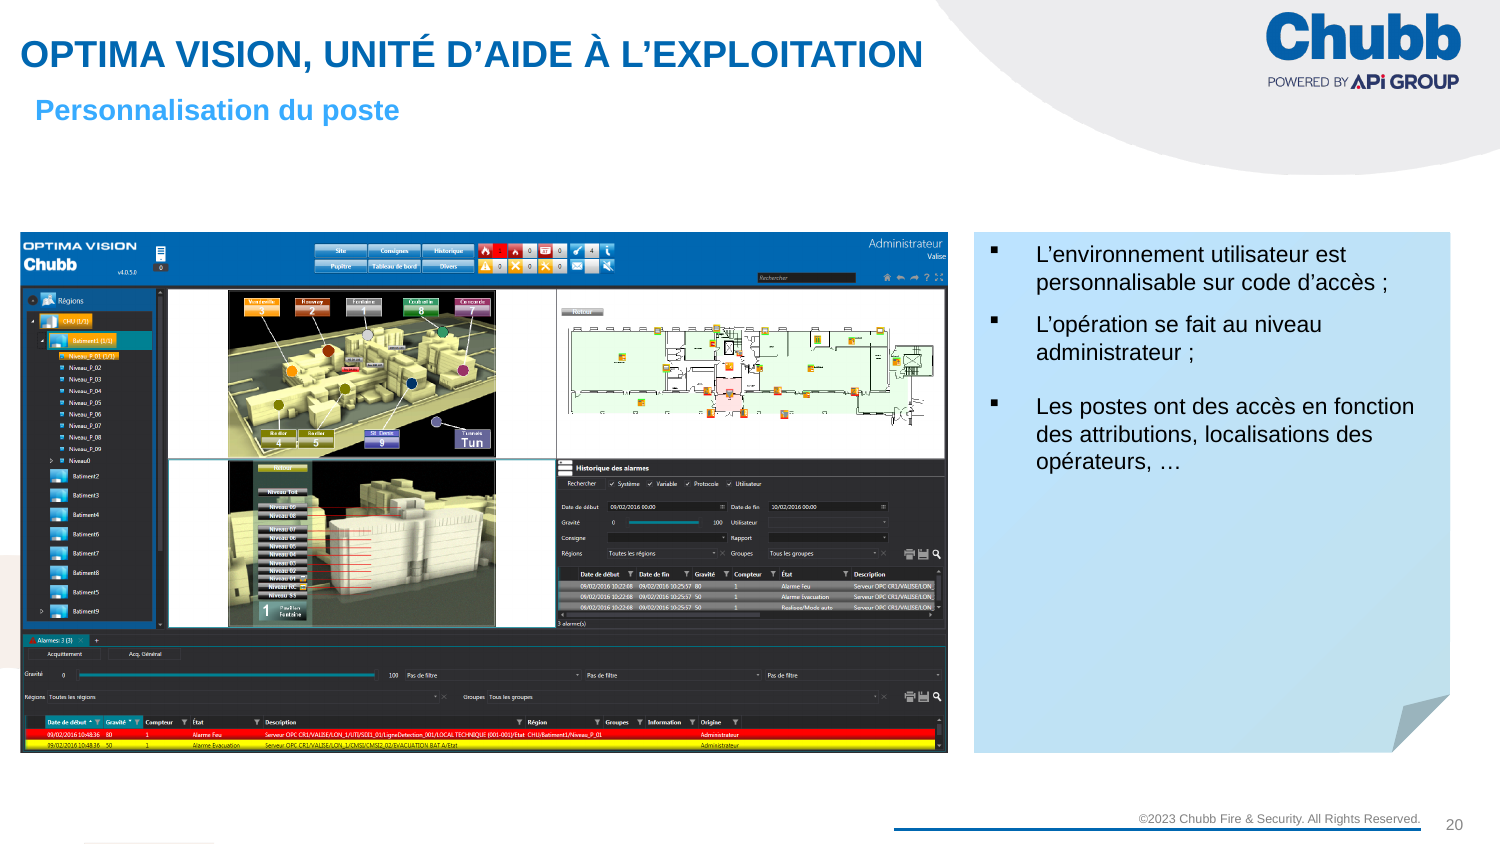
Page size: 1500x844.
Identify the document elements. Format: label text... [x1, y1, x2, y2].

picture [0, 232, 951, 844]
picture [834, 0, 1500, 175]
text_box Personnalisation du poste [20, 66, 1152, 134]
text_box L’environnement utilisateur est personnalisable sur code d’accès ; L’opération se fait au niveau administrateur ; Les postes ont des accès en fonction des attributions, localisations des opérateurs, … [974, 232, 1451, 482]
slide_number 20 [1433, 812, 1464, 834]
text_box [974, 482, 1451, 753]
title Optima Vision, unité d’aide à l’exploitation [20, 12, 1125, 66]
